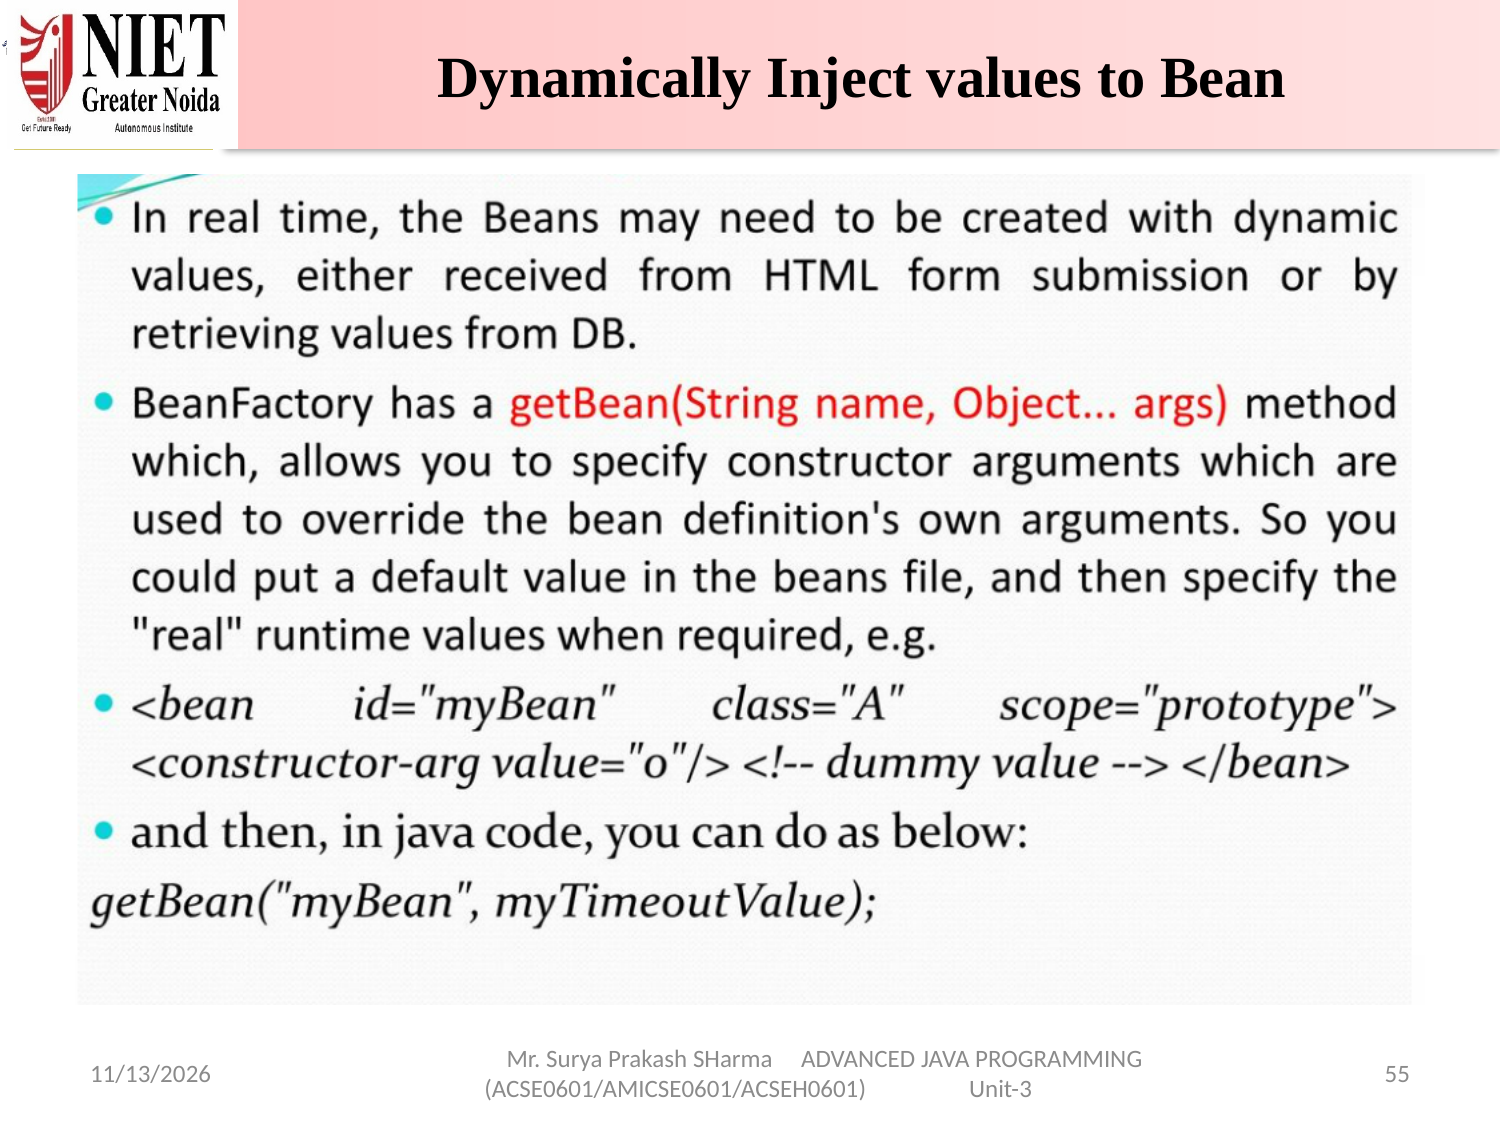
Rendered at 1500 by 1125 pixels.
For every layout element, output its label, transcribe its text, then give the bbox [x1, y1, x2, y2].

text_box Dynamically Inject values to Bean [239, 0, 1500, 149]
slide_number 55 [1074, 1042, 1425, 1103]
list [74, 174, 1426, 1006]
footer Mr. Surya Prakash SHarma ADVANCED JAVA PROGRAMMING (ACSE0601/AMICSE0601/ACSEH0601) Unit-3 [412, 1042, 1074, 1103]
picture [2, 0, 238, 150]
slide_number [75, 1042, 412, 1103]
